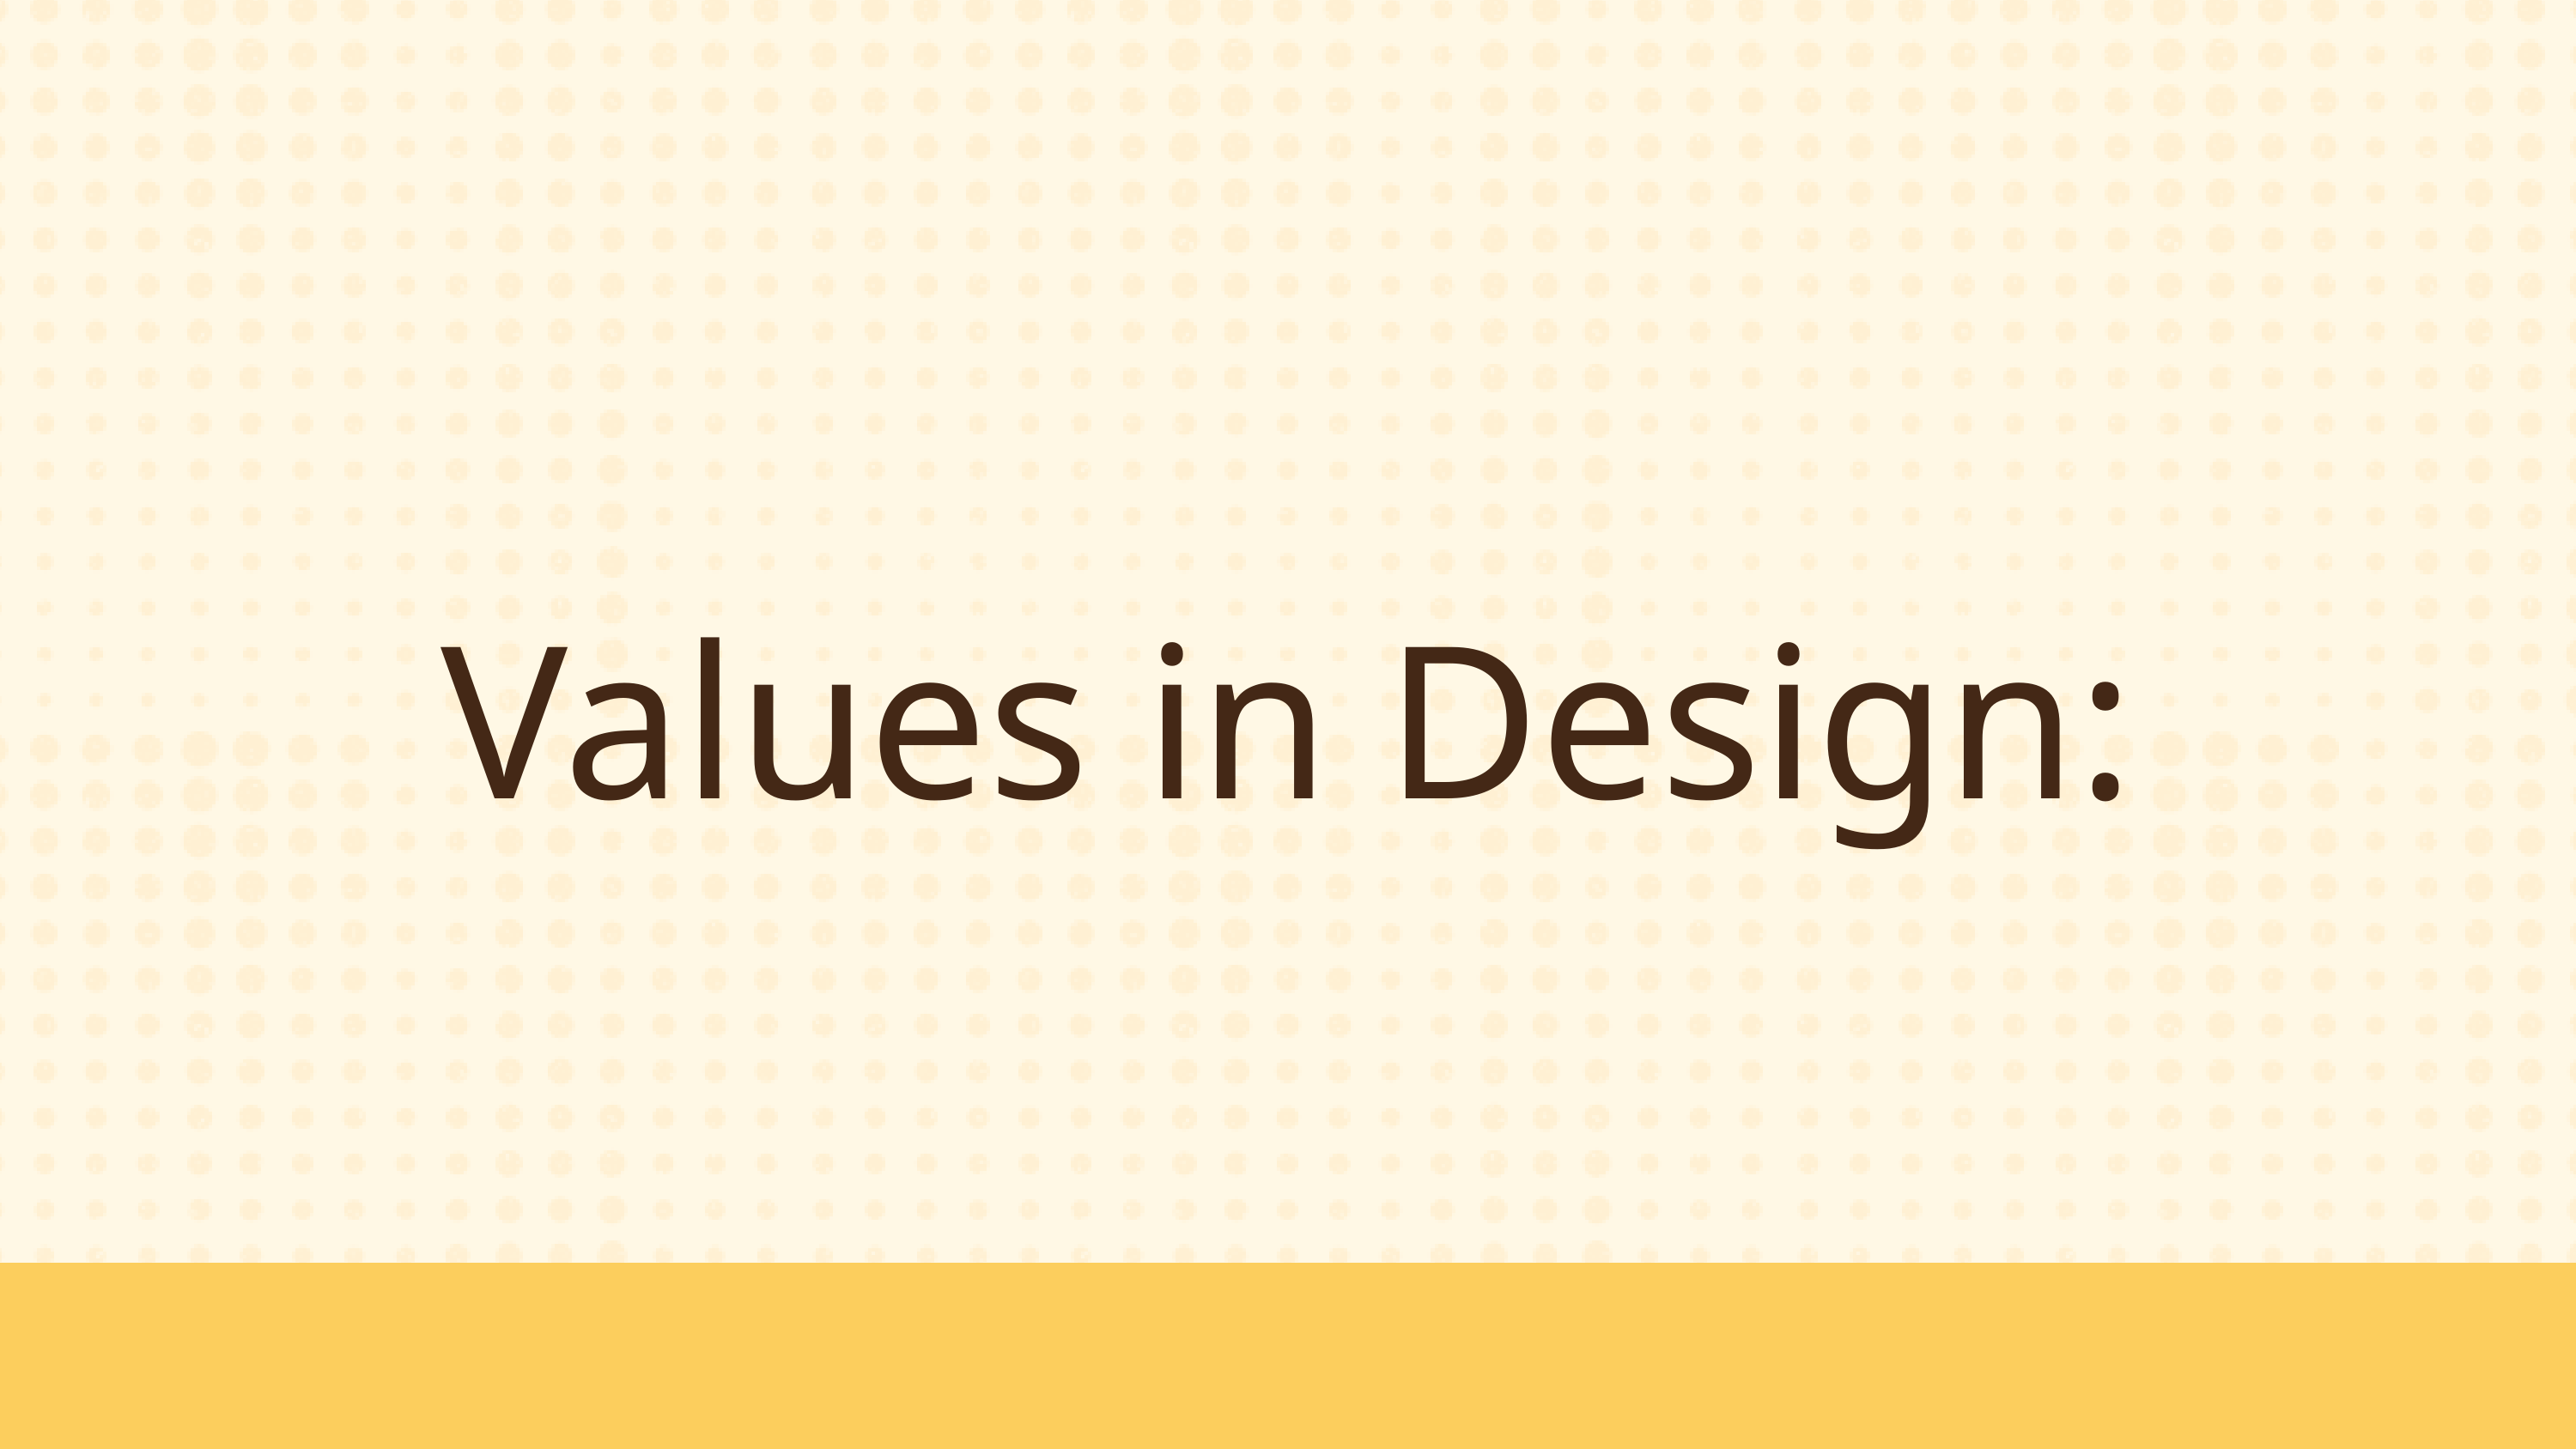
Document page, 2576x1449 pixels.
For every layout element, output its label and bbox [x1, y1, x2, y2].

text_box [0, 0, 2576, 1259]
text_box [0, 1262, 2576, 1449]
